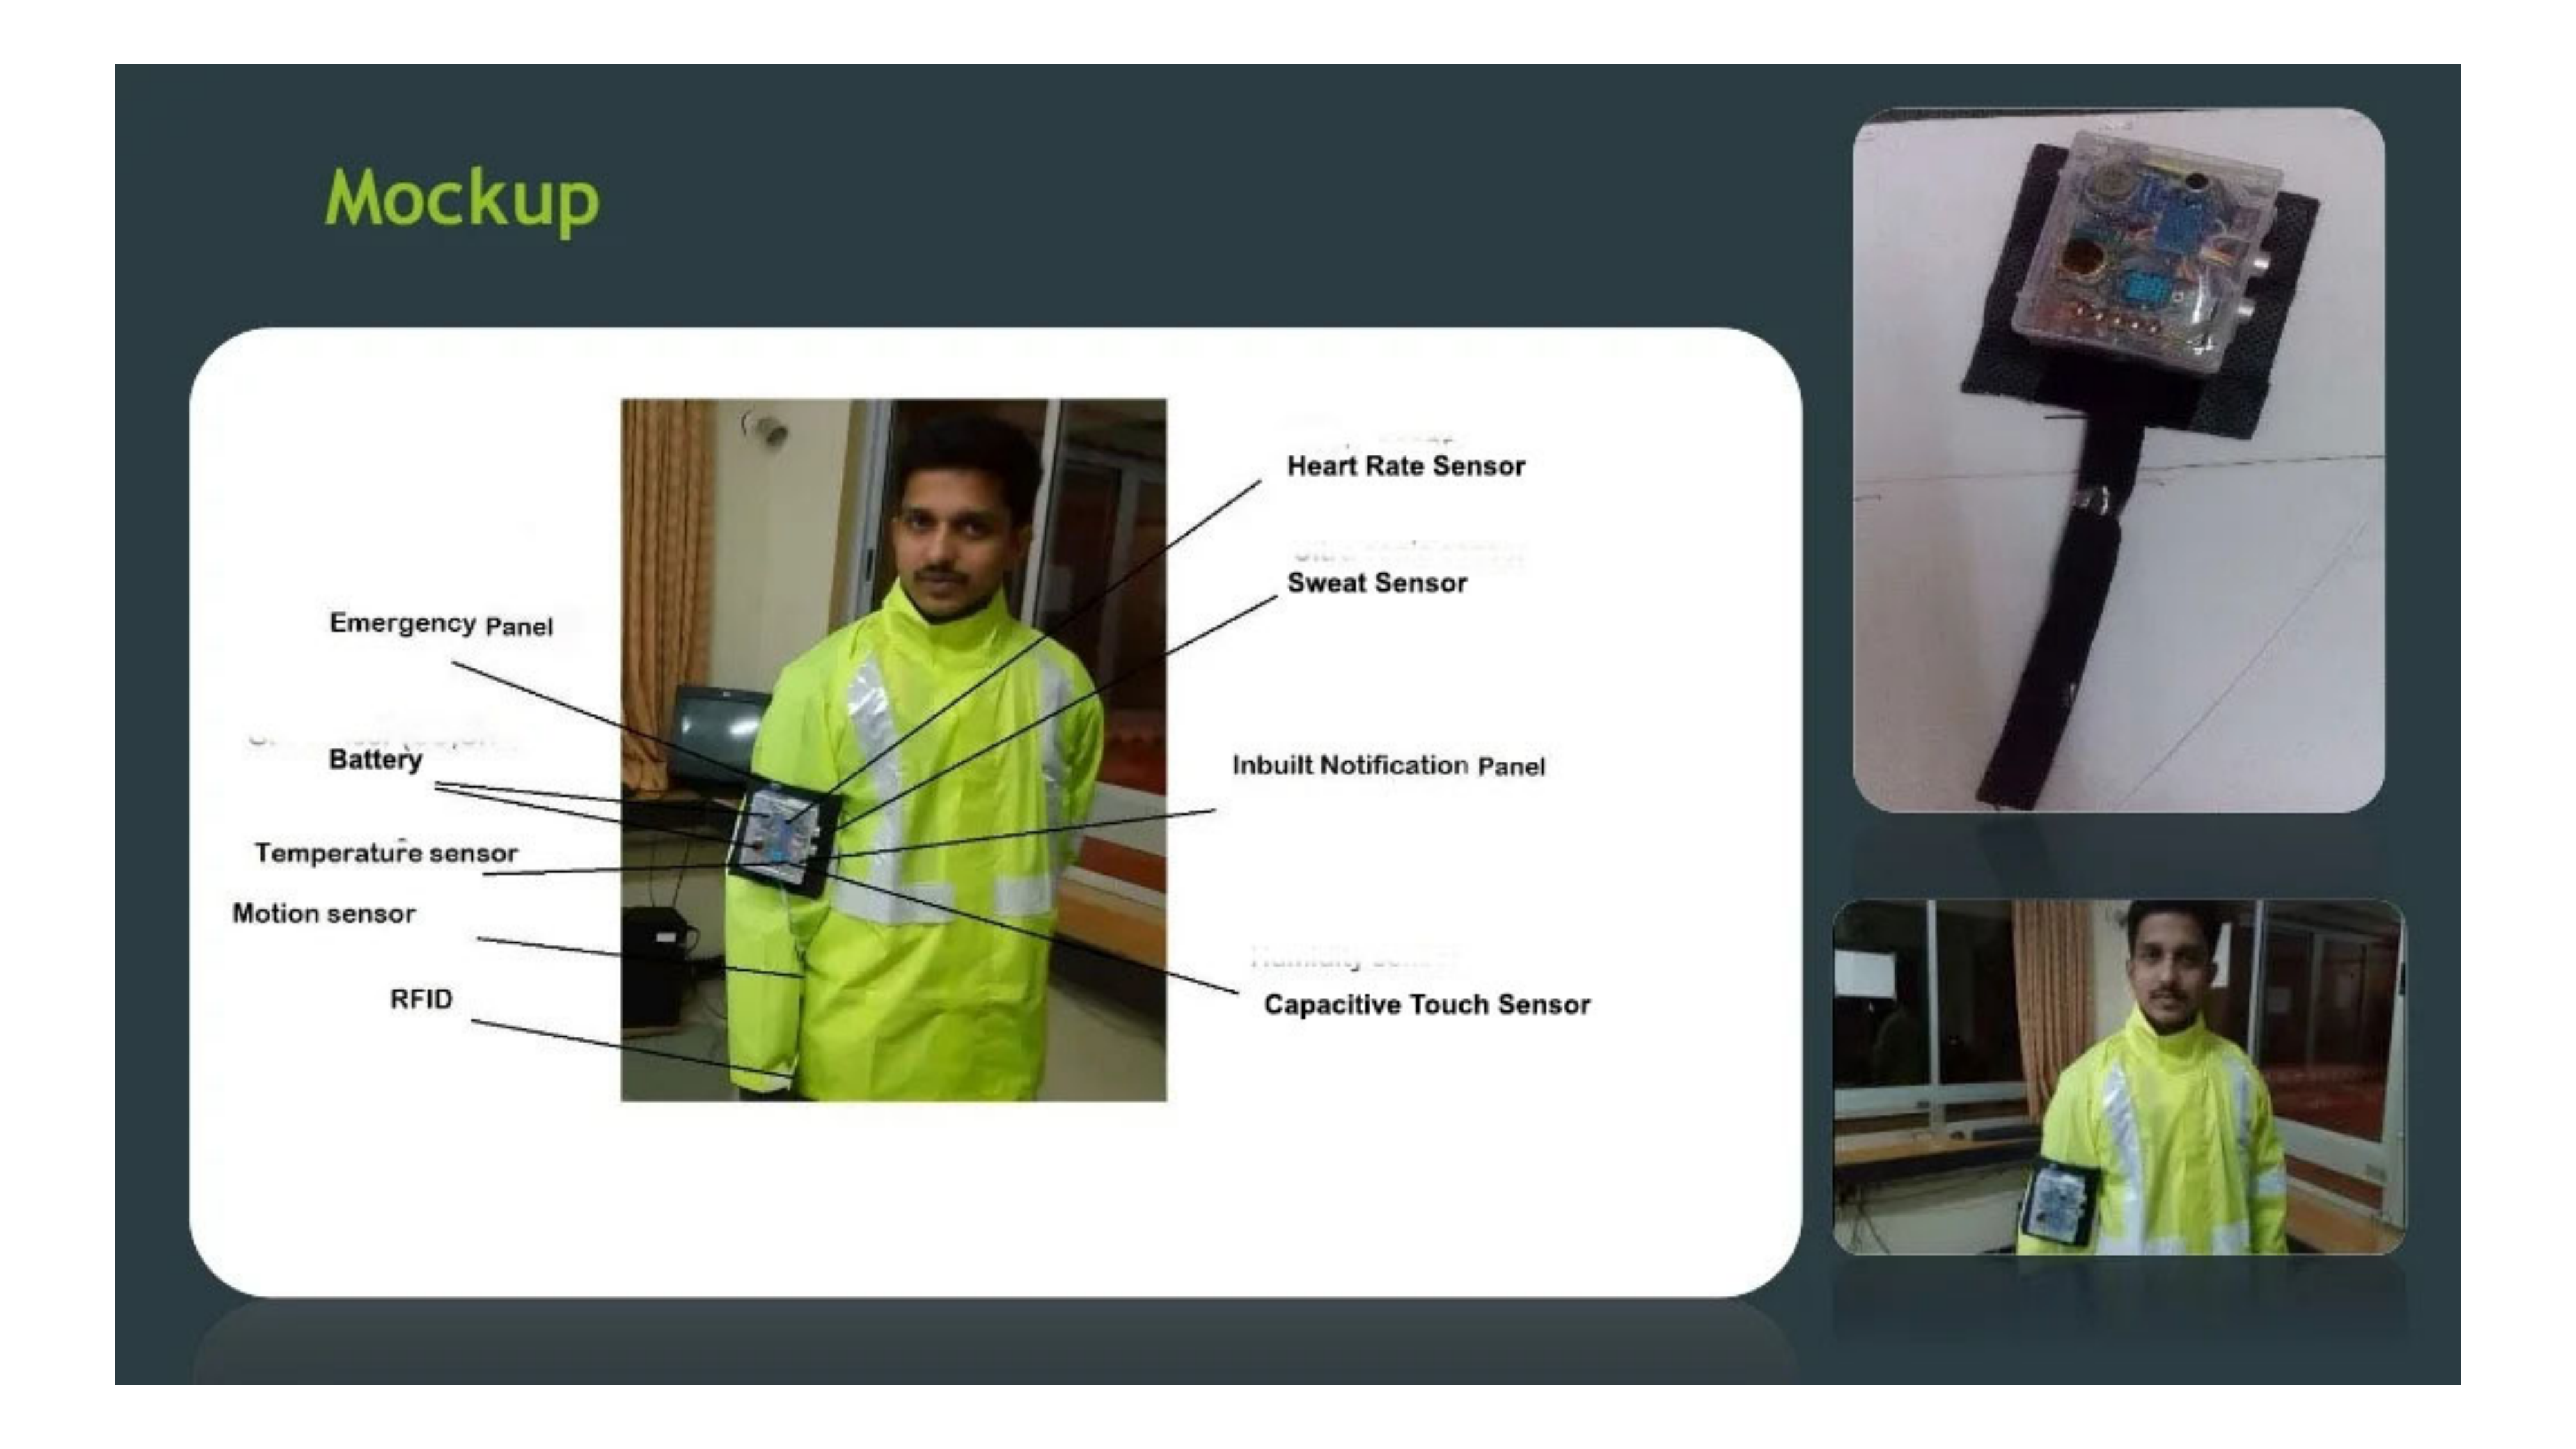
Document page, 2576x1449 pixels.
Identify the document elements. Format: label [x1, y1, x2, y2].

picture [114, 64, 2461, 1385]
